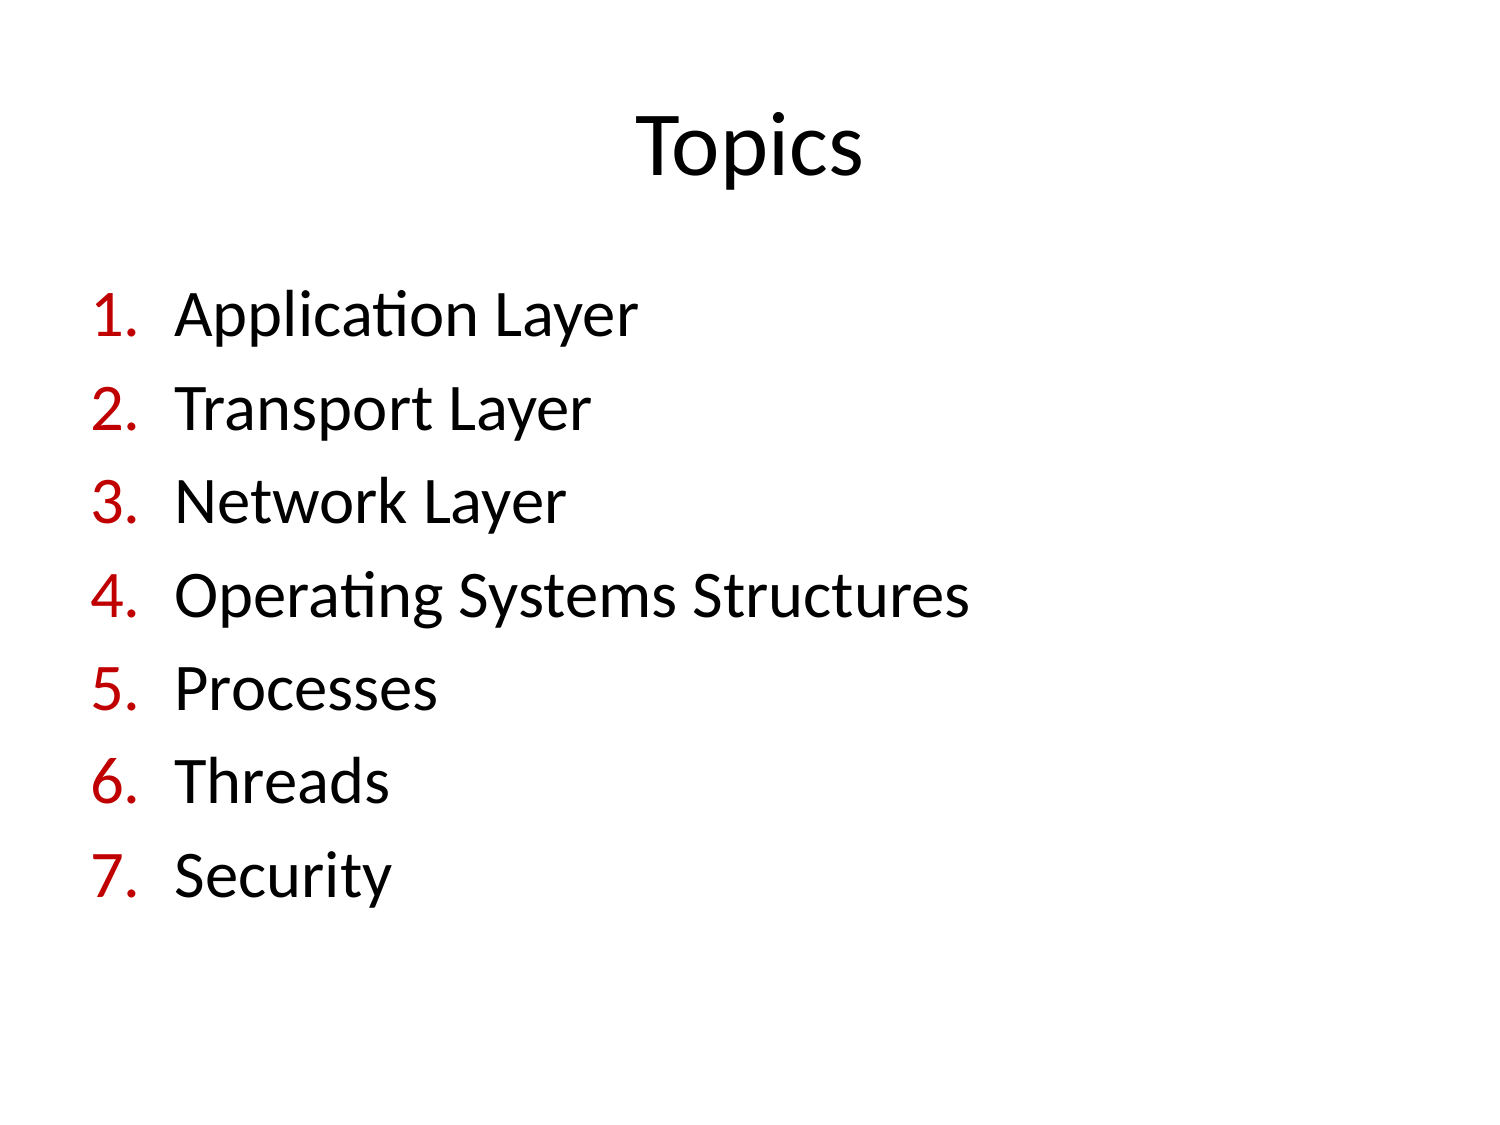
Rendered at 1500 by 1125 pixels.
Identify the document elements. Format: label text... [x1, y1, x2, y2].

title Topics [75, 45, 1425, 233]
list Application Layer Transport Layer Network Layer Operating Systems Structures Processes Threads Security [75, 262, 1425, 1005]
